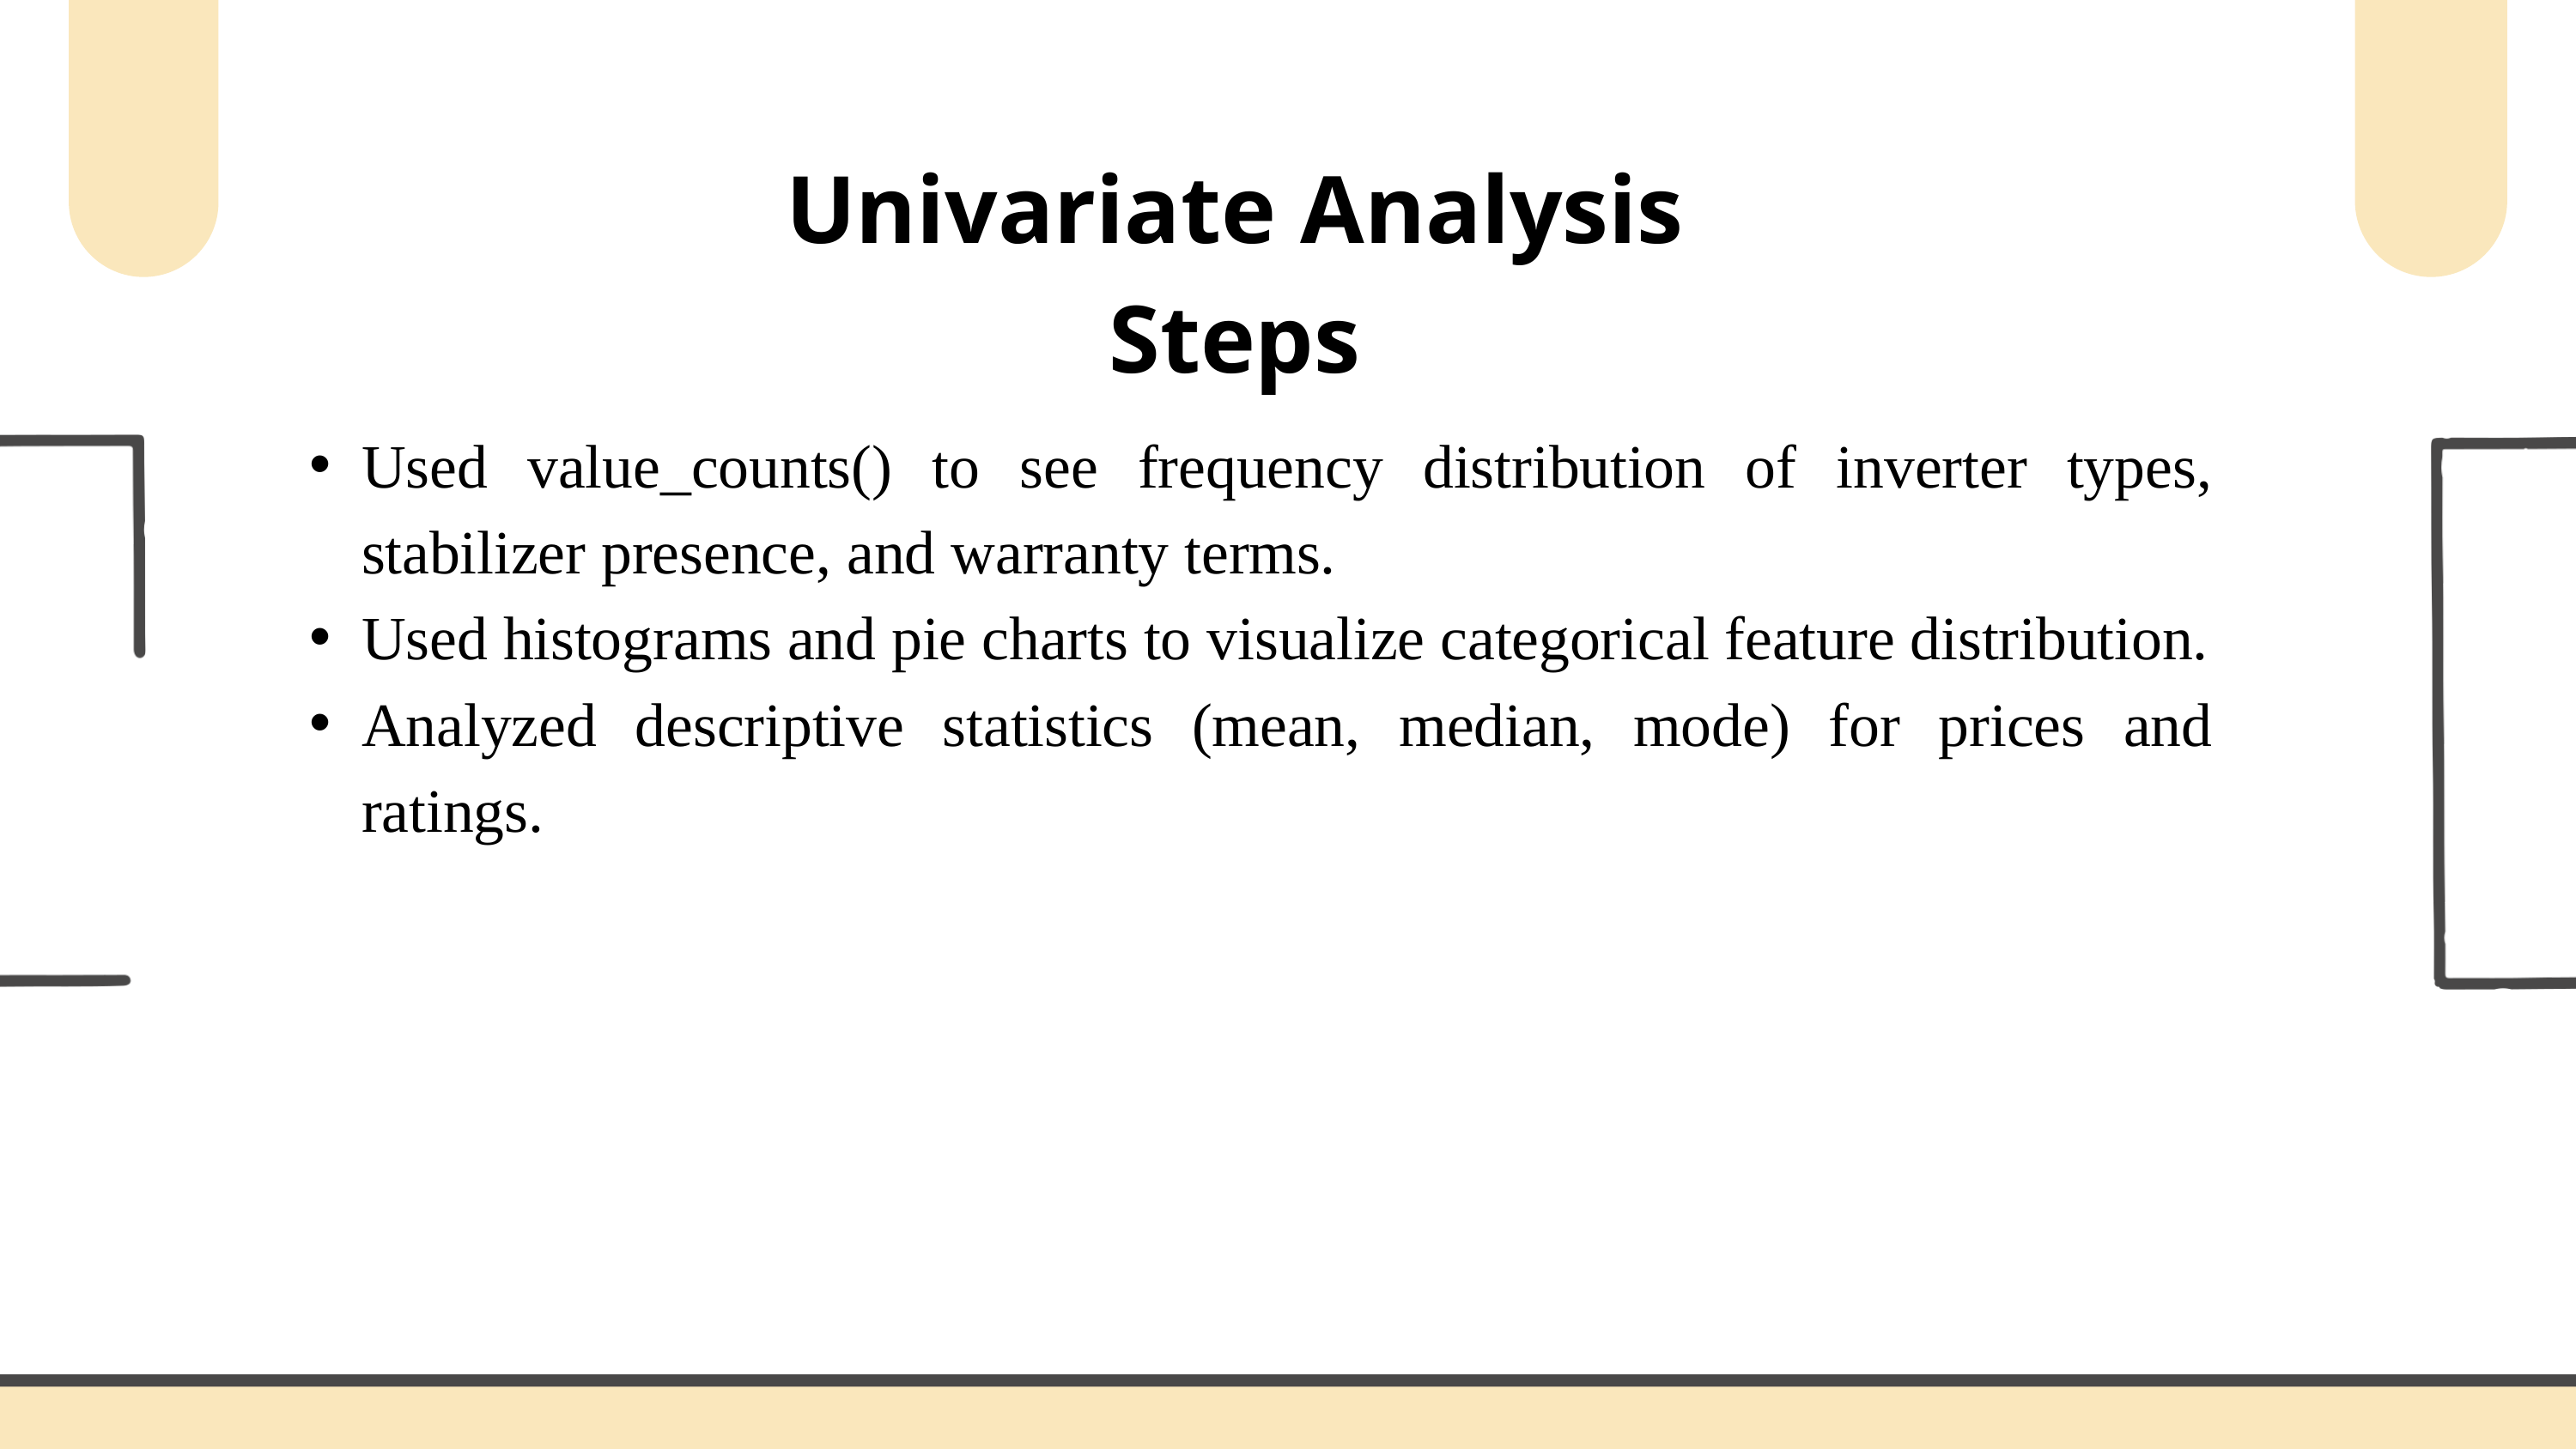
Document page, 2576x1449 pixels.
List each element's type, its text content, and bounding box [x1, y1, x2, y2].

text_box [0, 434, 146, 990]
text_box Univariate Analysis Steps [659, 131, 1811, 392]
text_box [2354, 0, 2508, 277]
text_box Used value_counts() to see frequency distribution of inverter types, stabilizer presence, and warranty terms. Used histograms and pie charts to visualize categorical feature distribution. Analyzed descriptive statistics (mean, median, mode) for prices and ratings. [257, 414, 2213, 957]
text_box [2431, 434, 2576, 990]
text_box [0, 1379, 2576, 1449]
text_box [68, 0, 219, 277]
